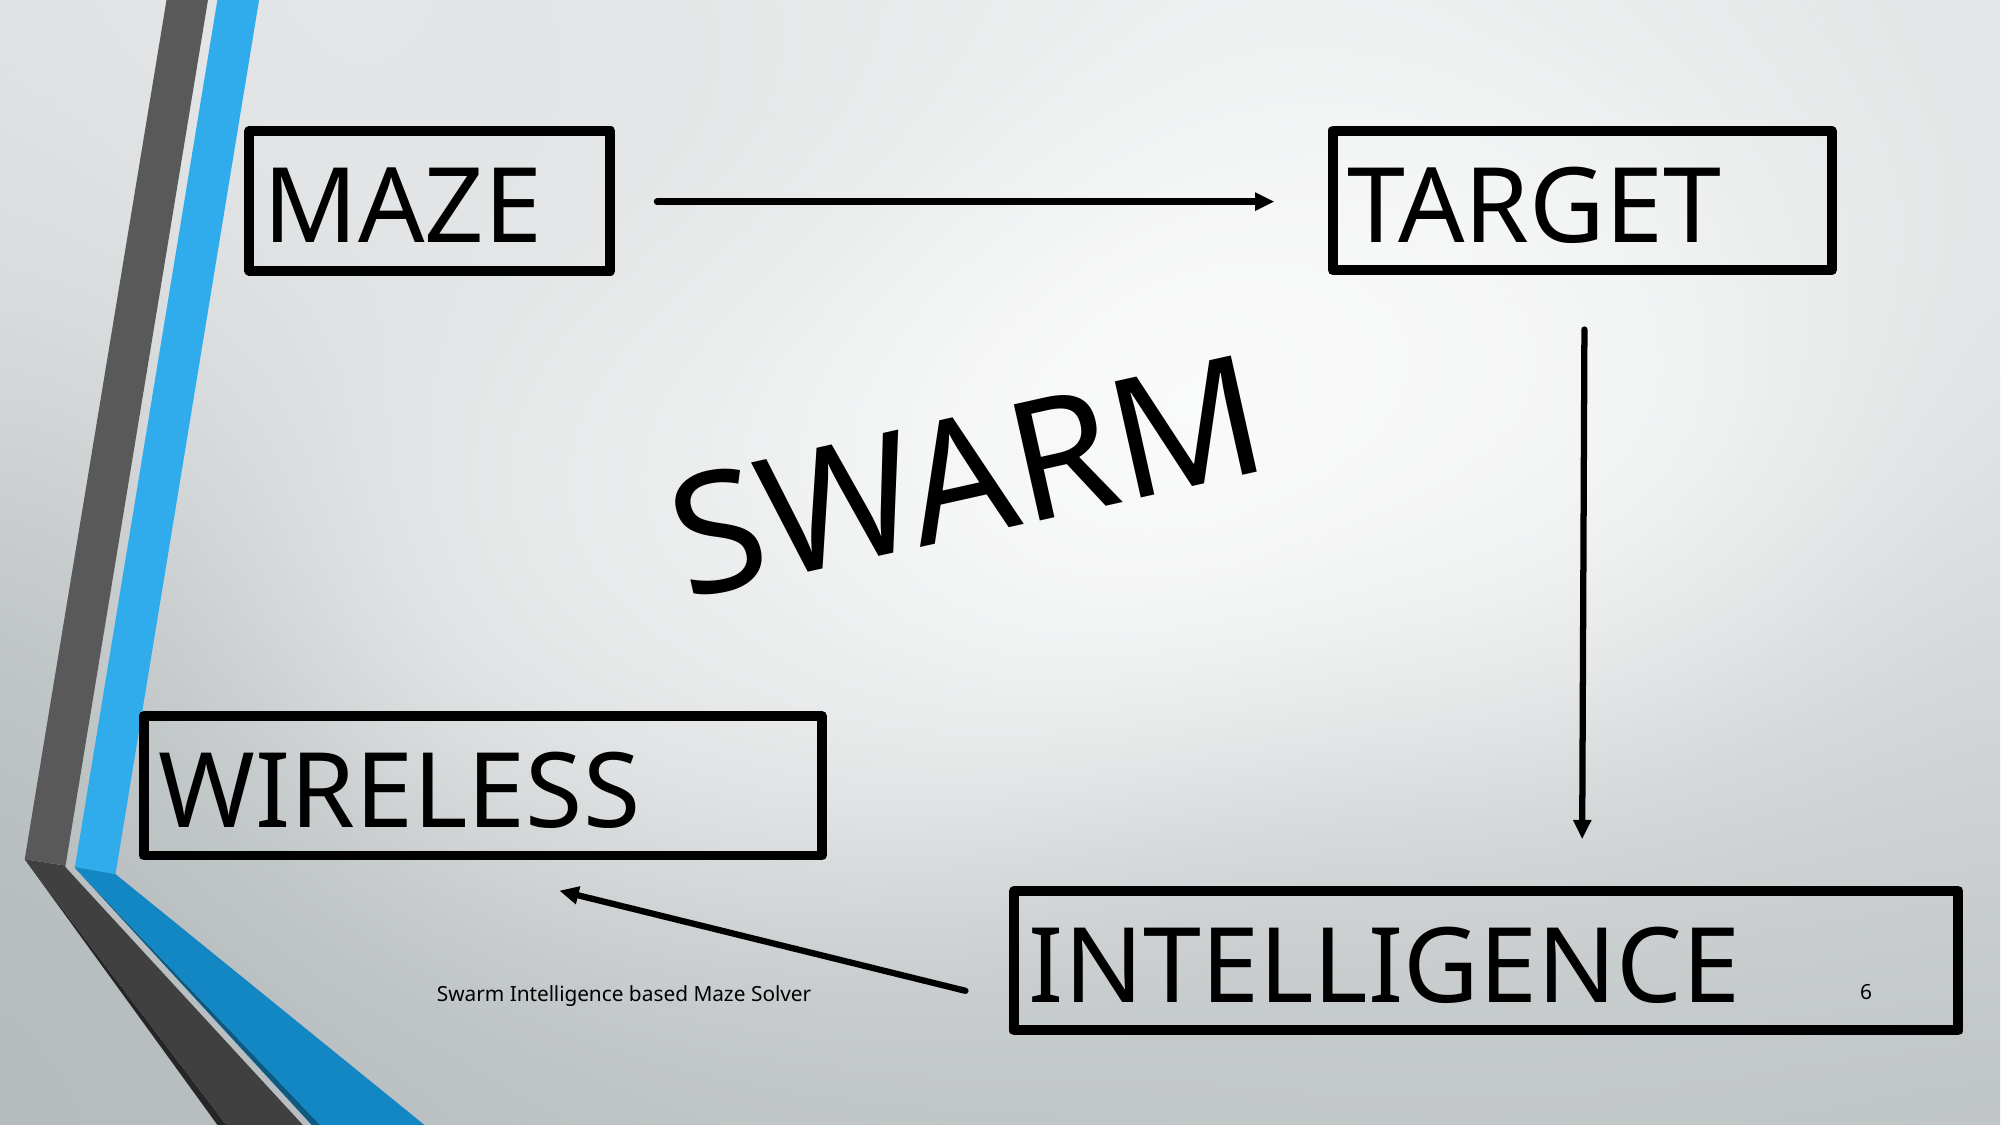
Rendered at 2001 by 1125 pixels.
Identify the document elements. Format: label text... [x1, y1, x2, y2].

slide_number 6 [1796, 962, 1887, 1023]
text_box SWARM [633, 294, 1297, 643]
text_box INTELLIGENCE [1014, 890, 1959, 1031]
text_box WIRELESS [143, 715, 822, 856]
text_box TARGET [1332, 130, 1832, 271]
text_box MAZE [249, 130, 611, 271]
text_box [559, 890, 966, 992]
footer Swarm Intelligence based Maze Solver [421, 965, 1584, 1025]
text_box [1581, 329, 1585, 839]
